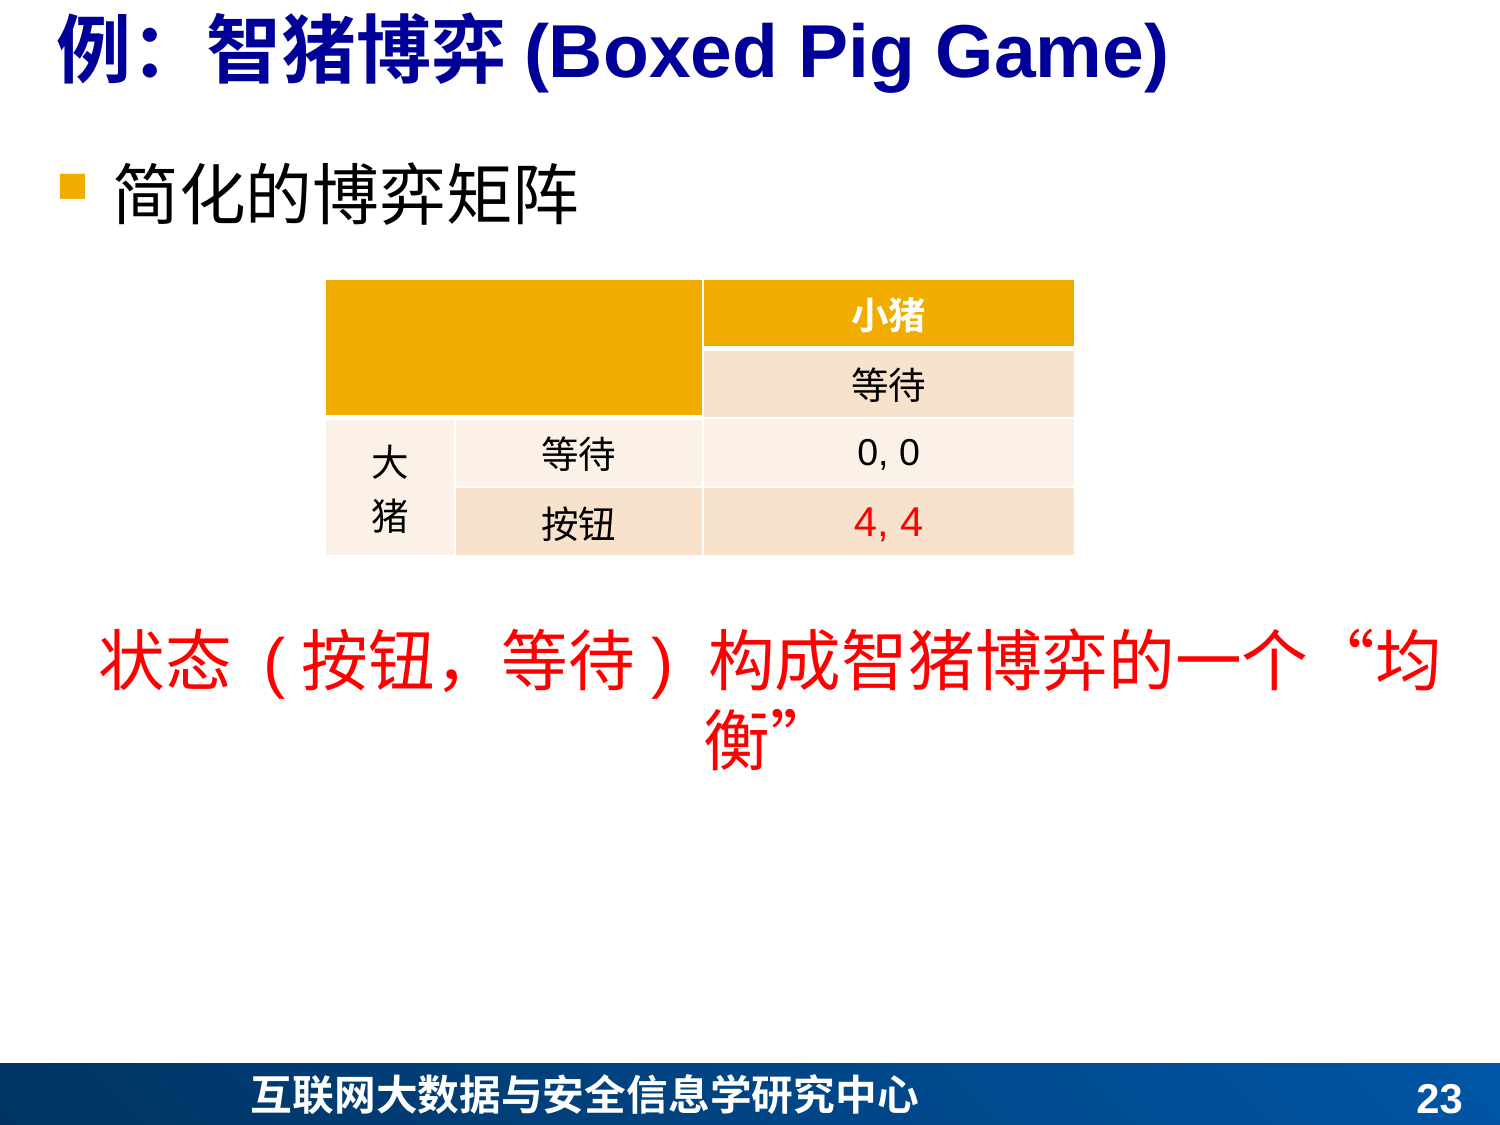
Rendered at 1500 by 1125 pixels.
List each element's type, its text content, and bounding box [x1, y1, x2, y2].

table_cell 按钮 [456, 488, 702, 555]
table_cell 4, 4 [704, 488, 1074, 555]
table_cell 大 猪 [326, 420, 454, 555]
title 例：智猪博弈(Boxed Pig Game) [41, 0, 1500, 114]
slide_number 22 [1127, 1063, 1479, 1125]
table_cell 等待 [456, 420, 702, 486]
table_header 小猪 [704, 280, 1074, 346]
list 简化的博弈矩阵 状态 (按钮，等待) 构成智猪博弈的一个“均衡” [41, 144, 1500, 1012]
table_cell 等待 [704, 351, 1074, 417]
table_cell 0, 0 [704, 419, 1074, 486]
table_header [326, 280, 702, 415]
